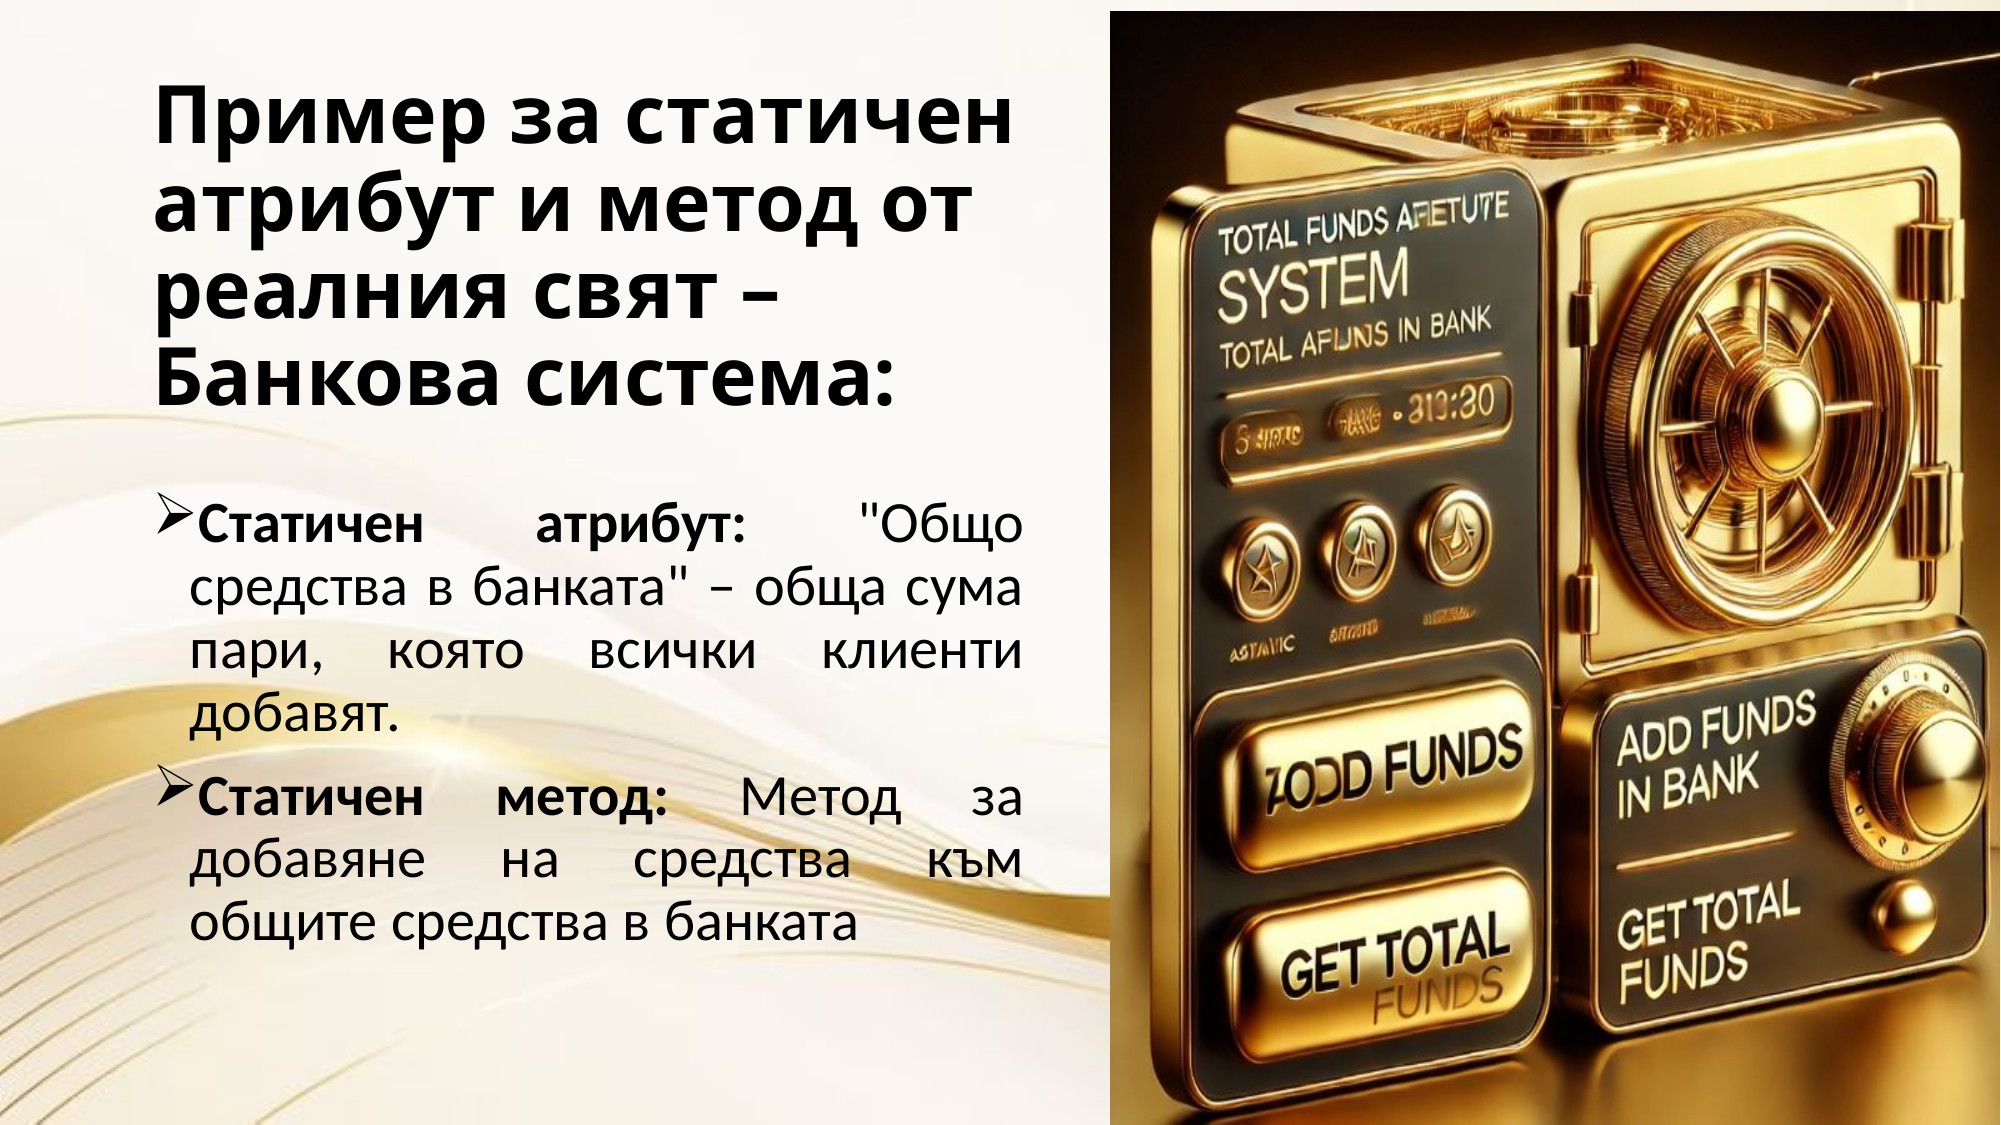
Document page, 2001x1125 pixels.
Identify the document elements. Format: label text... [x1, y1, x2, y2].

list Статичен атрибут: "Общо средства в банката" – обща сума пари, която всички клиенти добавят. Статичен метод: Метод за добавяне на средства към общите средства в банката [137, 484, 1040, 968]
picture [0, 0, 2001, 1125]
title Пример за статичен атрибут и метод от реалния свят – Банкова система: [137, 59, 1040, 438]
